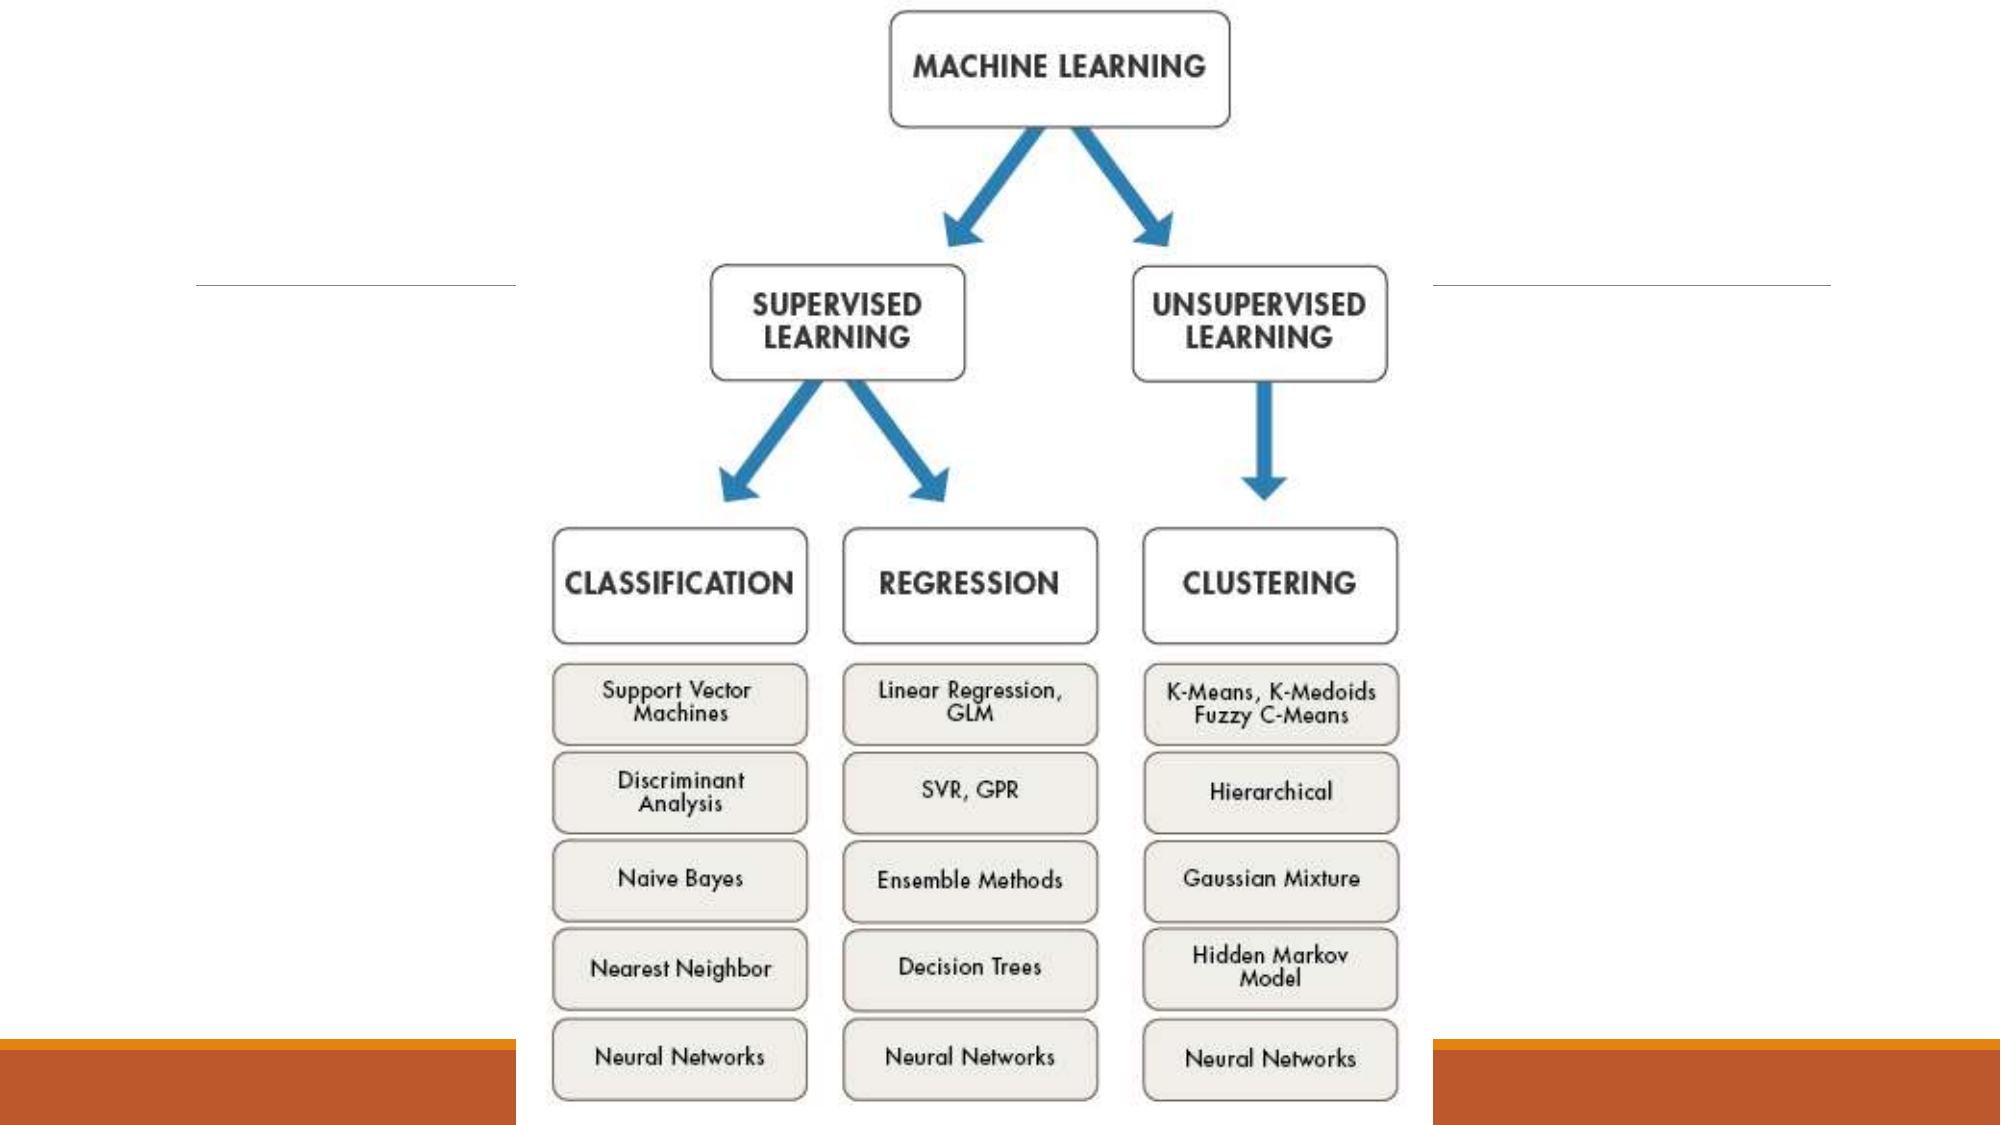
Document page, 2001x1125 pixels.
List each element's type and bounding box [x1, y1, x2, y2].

picture [516, 0, 1434, 1125]
